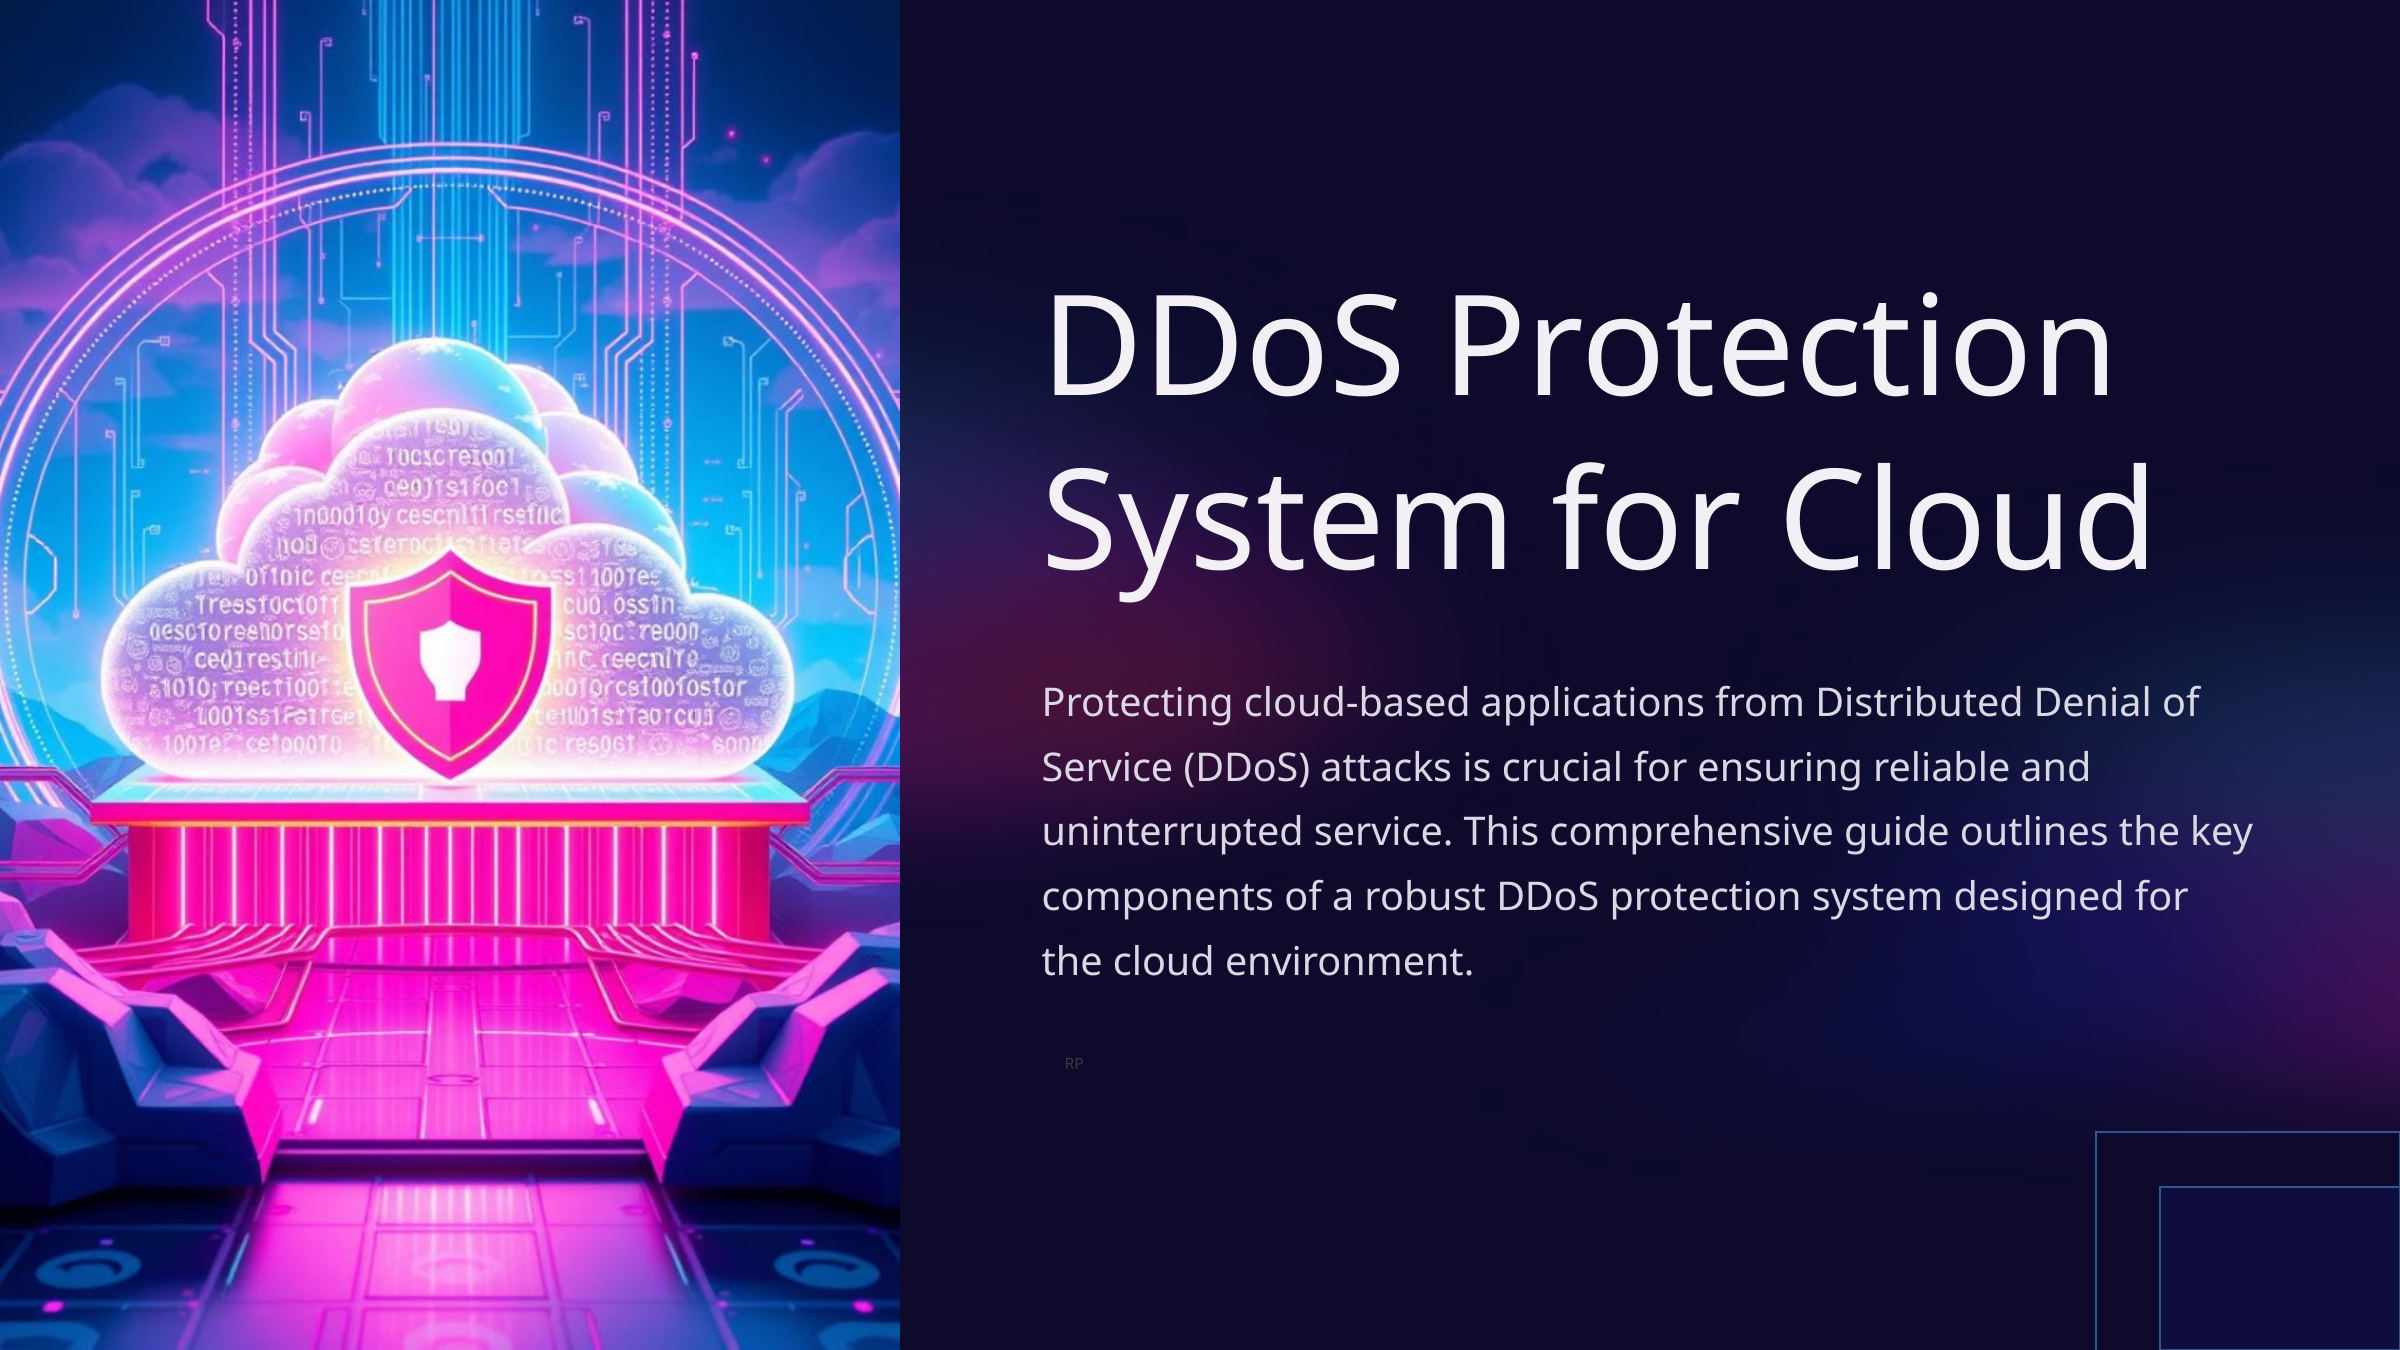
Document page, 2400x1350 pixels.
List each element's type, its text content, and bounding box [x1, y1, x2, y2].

text_box Protecting cloud-based applications from Distributed Denial of Service (DDoS) attacks is crucial for ensuring reliable and uninterrupted service. This comprehensive guide outlines the key components of a robust DDoS protection system designed for the cloud environment. [1041, 659, 2259, 984]
text_box [2159, 1186, 2400, 1350]
picture [0, 0, 900, 1350]
text_box RP [1064, 1056, 1085, 1073]
text_box DDoS Protection System for Cloud [1041, 249, 2259, 599]
text_box [2095, 1131, 2400, 1350]
